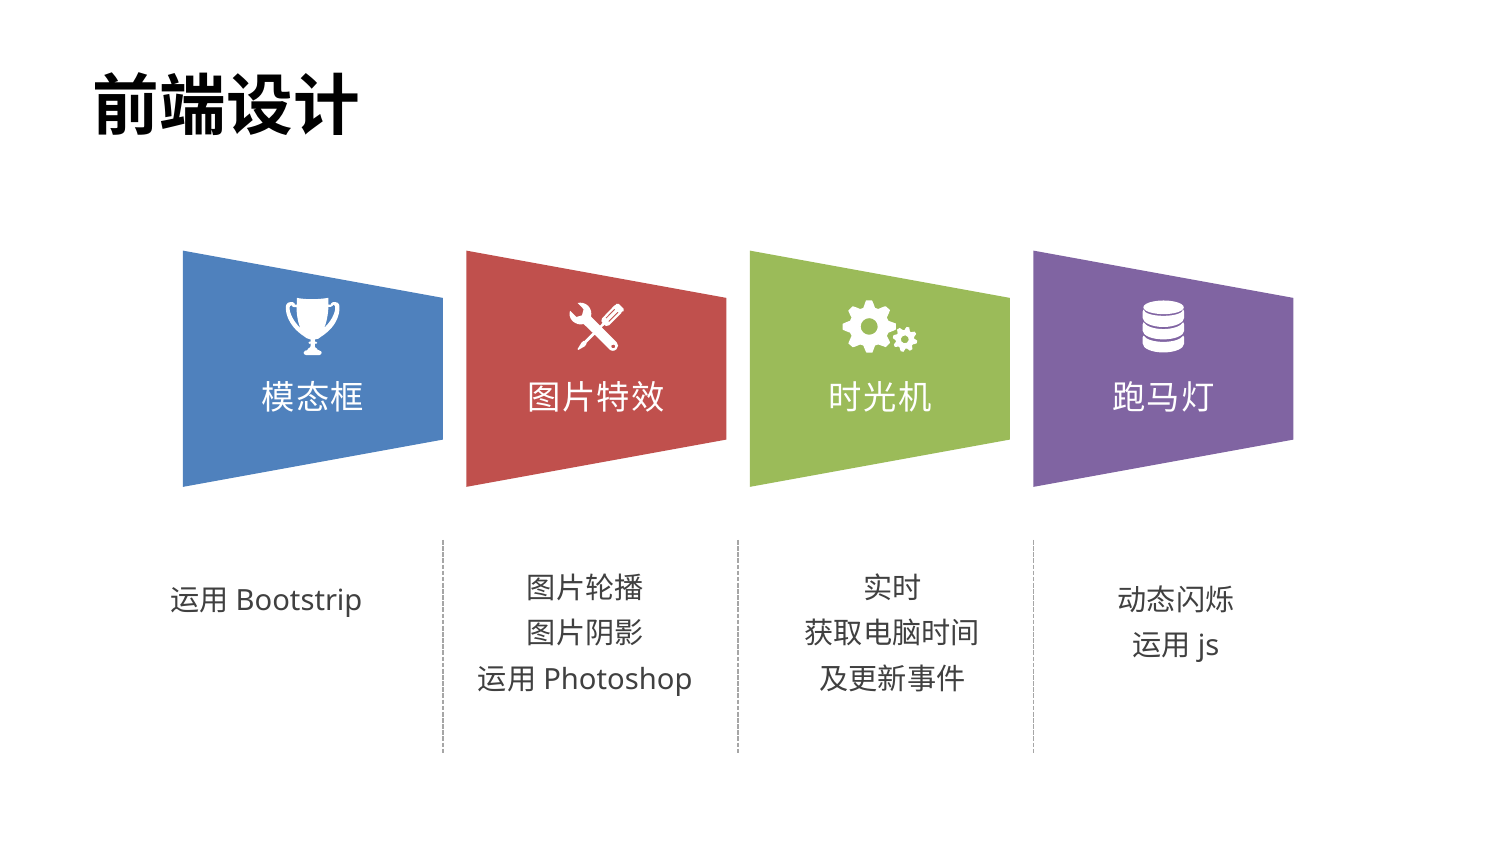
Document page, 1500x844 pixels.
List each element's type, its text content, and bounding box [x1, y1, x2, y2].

text_box 实时 获取电脑时间 及更新事件 [761, 551, 1024, 703]
text_box 模态框 [209, 368, 417, 424]
text_box 运用Bootstrip [135, 563, 398, 669]
text_box 图片特效 [493, 368, 700, 424]
text_box [569, 302, 624, 351]
text_box 前端设计 [78, 55, 375, 151]
text_box [464, 248, 729, 489]
text_box [285, 297, 340, 356]
text_box [180, 248, 445, 489]
text_box 跑马灯 [1060, 368, 1267, 424]
text_box 动态闪烁 运用js [1045, 563, 1307, 669]
text_box 图片轮播 图片阴影 运用Photoshop [454, 551, 716, 703]
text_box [842, 300, 918, 353]
text_box [747, 248, 1012, 489]
text_box [1031, 248, 1296, 489]
text_box 时光机 [776, 368, 984, 424]
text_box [1142, 300, 1185, 353]
